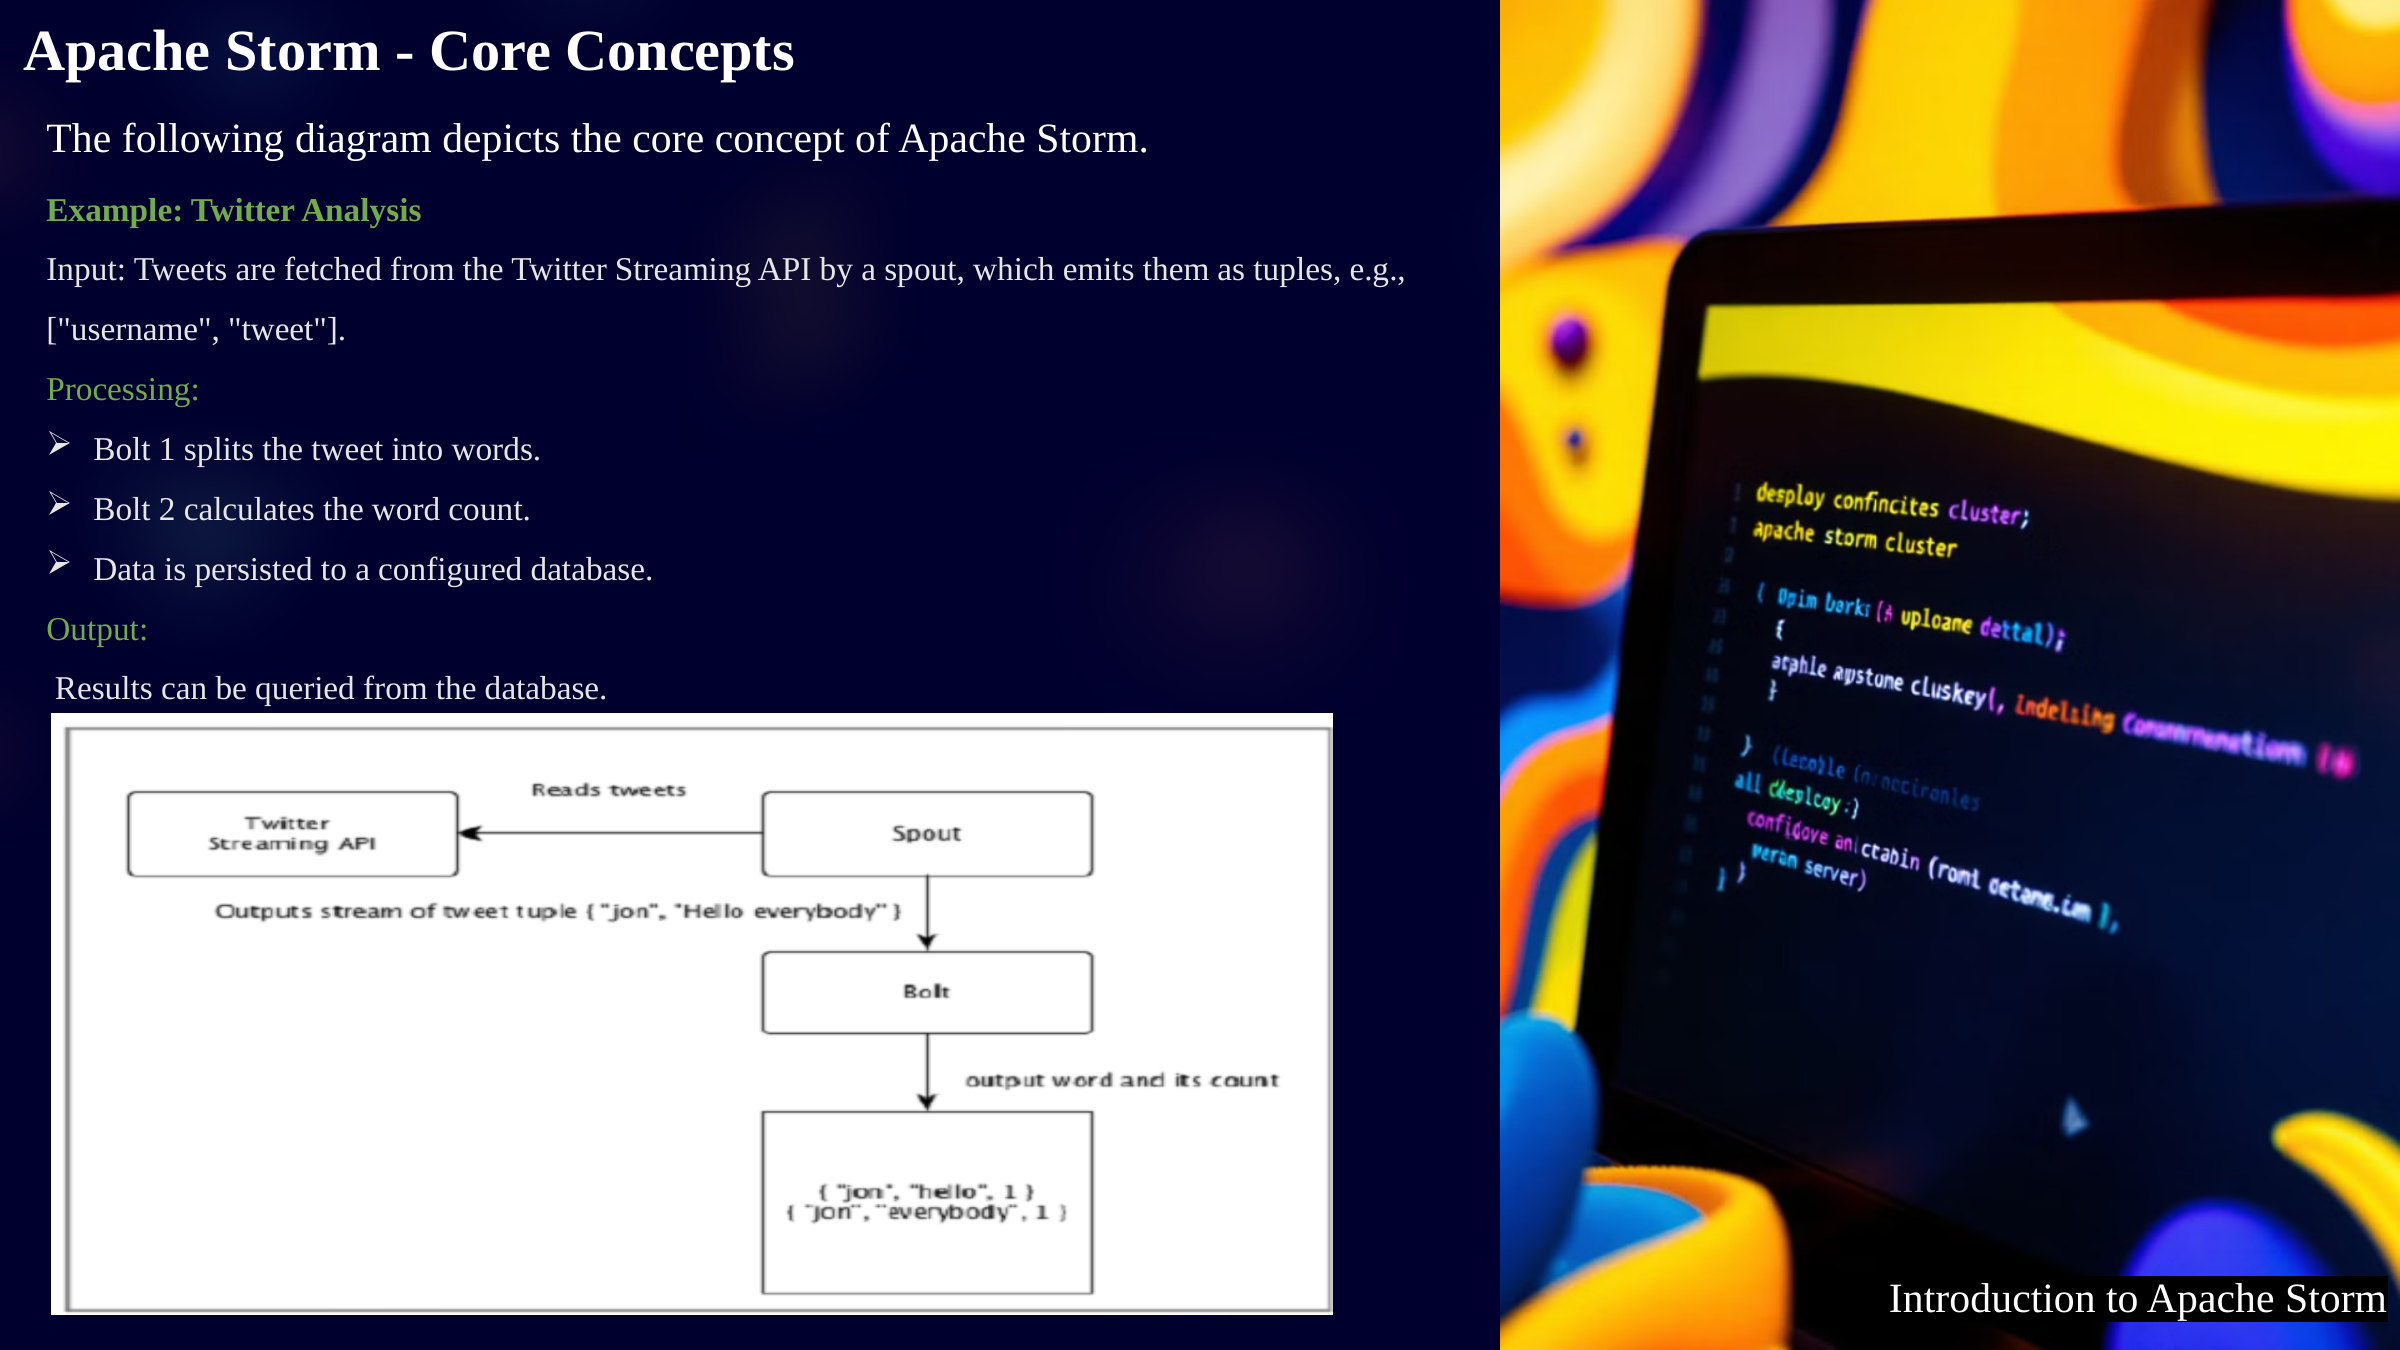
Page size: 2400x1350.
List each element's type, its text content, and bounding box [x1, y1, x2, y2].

text_box Apache Storm - Core Concepts [0, 0, 823, 97]
picture [51, 713, 1333, 1315]
text_box Example: Twitter Analysis Input: Tweets are fetched from the Twitter Streaming API by a spout, which emits them as tuples, e.g., ["username", "tweet"]. Processing: Bolt 1 splits the tweet into words. Bolt 2 calculates the word count. Data is persisted to a configured database. Output: Results can be queried from the database. [31, 160, 1439, 715]
text_box The following diagram depicts the core concept of Apache Storm. [31, 78, 1241, 160]
picture [1499, 0, 2400, 1350]
